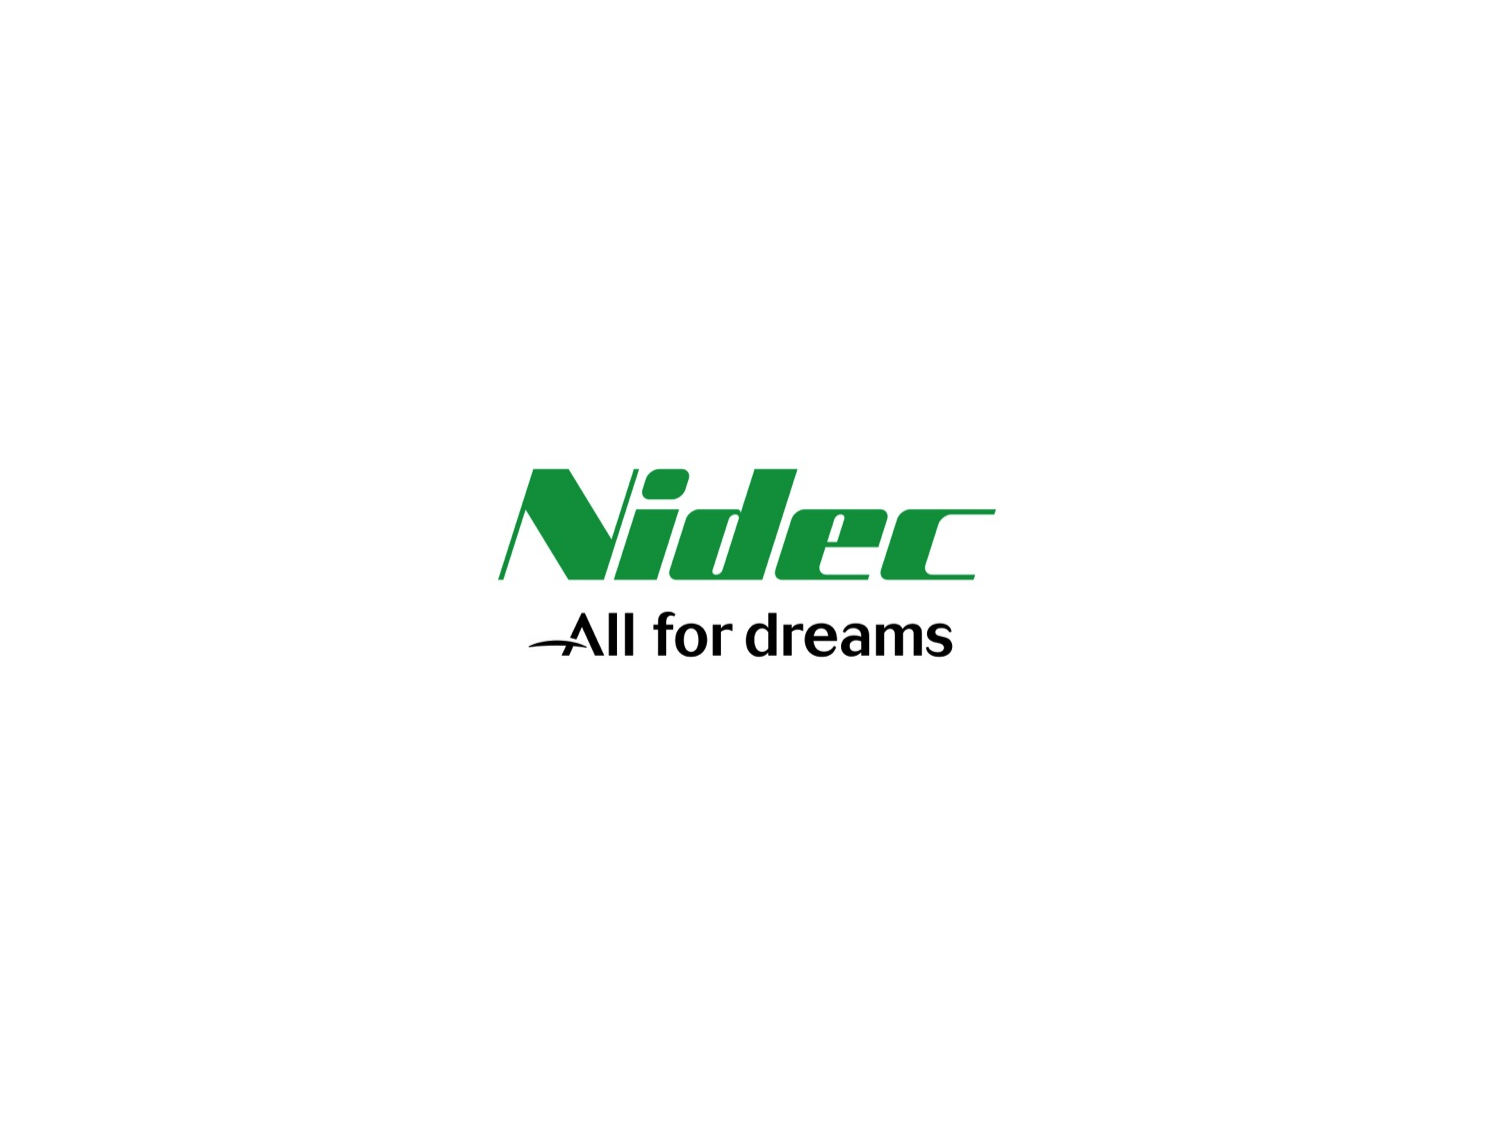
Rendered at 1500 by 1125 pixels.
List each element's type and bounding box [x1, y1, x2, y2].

picture [456, 427, 1038, 698]
